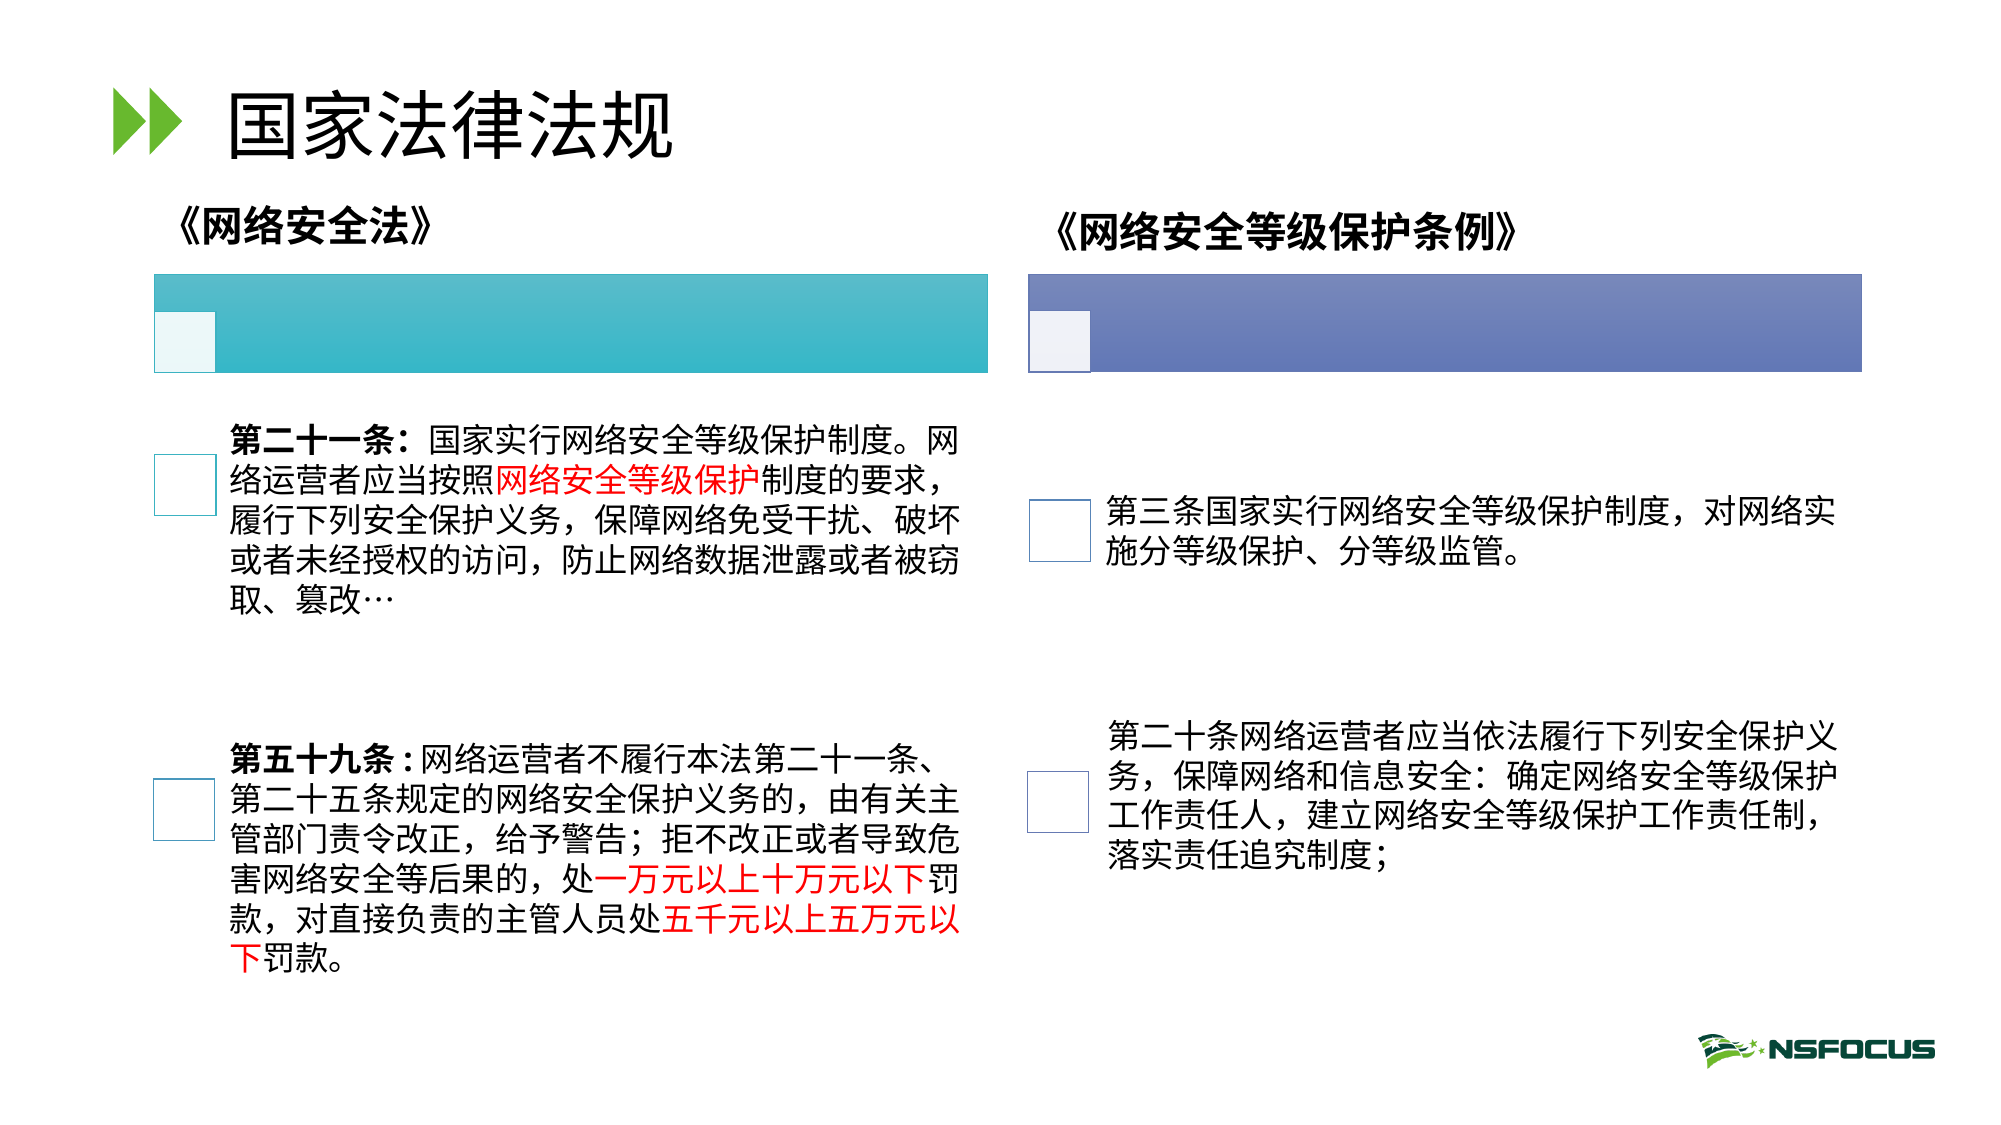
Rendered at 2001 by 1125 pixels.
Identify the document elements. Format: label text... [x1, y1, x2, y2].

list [153, 137, 1863, 1045]
title 国家法律法规 [210, 59, 1863, 137]
picture [1698, 1034, 1935, 1069]
